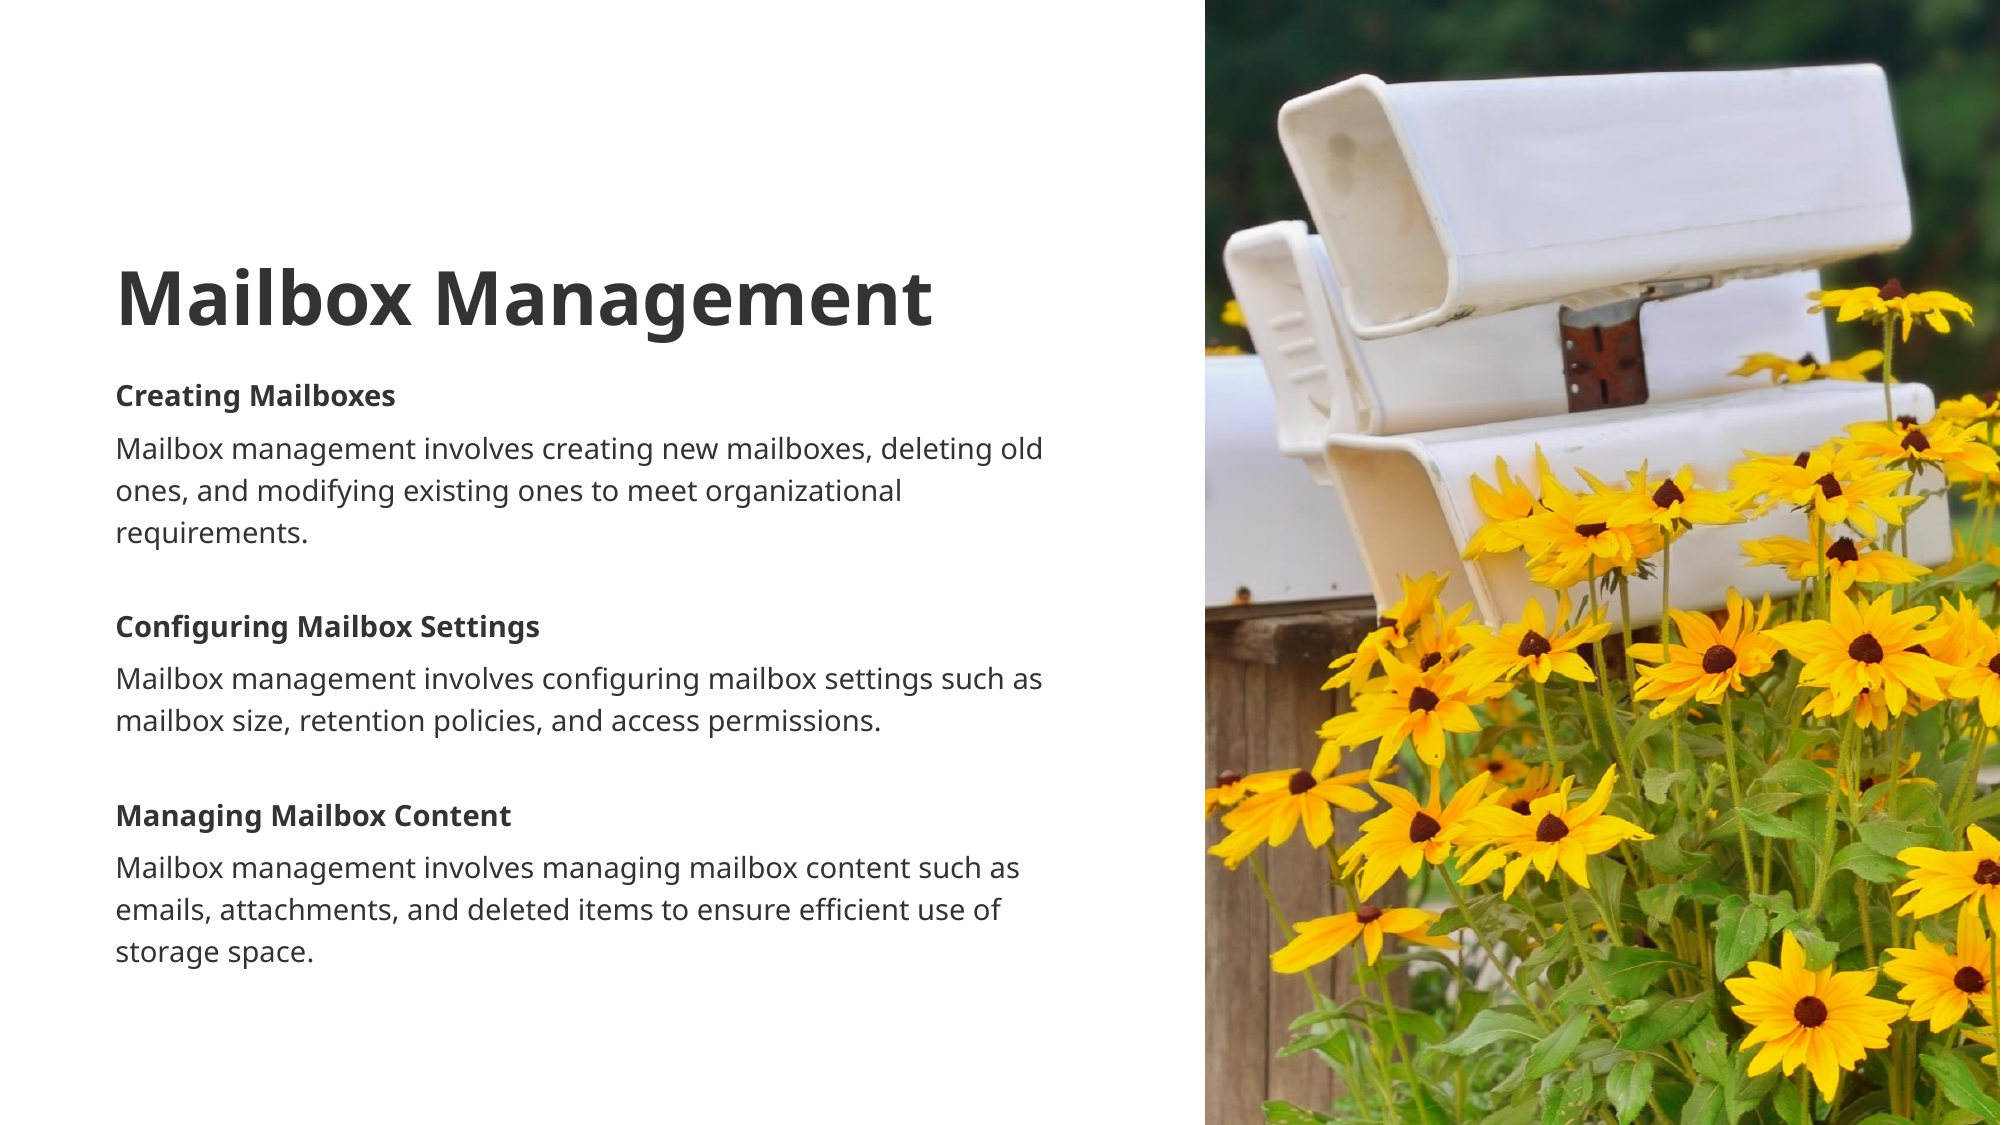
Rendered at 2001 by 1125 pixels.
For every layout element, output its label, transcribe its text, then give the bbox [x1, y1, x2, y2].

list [1204, 0, 2000, 1125]
title Mailbox Management [100, 98, 1091, 350]
list Creating Mailboxes Mailbox management involves creating new mailboxes, deleting old ones, and modifying existing ones to meet organizational requirements. Configuring Mailbox Settings Mailbox management involves configuring mailbox settings such as mailbox size, retention policies, and access permissions. Managing Mailbox Content Mailbox management involves managing mailbox content such as emails, attachments, and deleted items to ensure efficient use of storage space. [100, 363, 1091, 1035]
text_box [0, 0, 1204, 1125]
